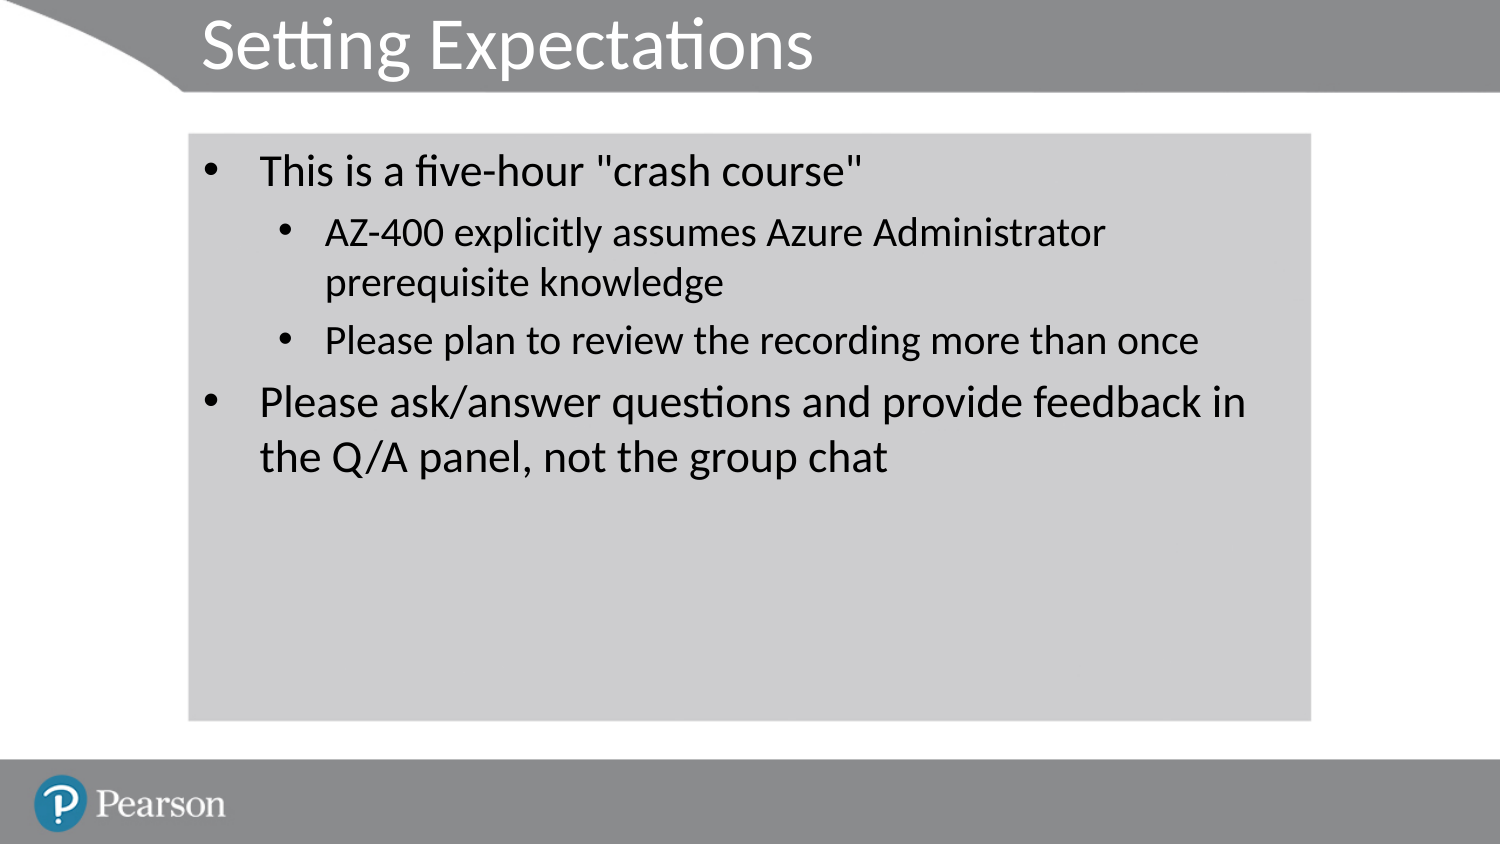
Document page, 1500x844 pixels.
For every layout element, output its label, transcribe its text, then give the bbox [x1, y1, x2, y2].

list This is a five-hour "crash course" AZ-400 explicitly assumes Azure Administrator prerequisite knowledge Please plan to review the recording more than once Please ask/answer questions and provide feedback in the Q/A panel, not the group chat [188, 133, 1311, 716]
title Setting Expectations [186, 0, 1425, 79]
picture [0, 0, 1500, 844]
